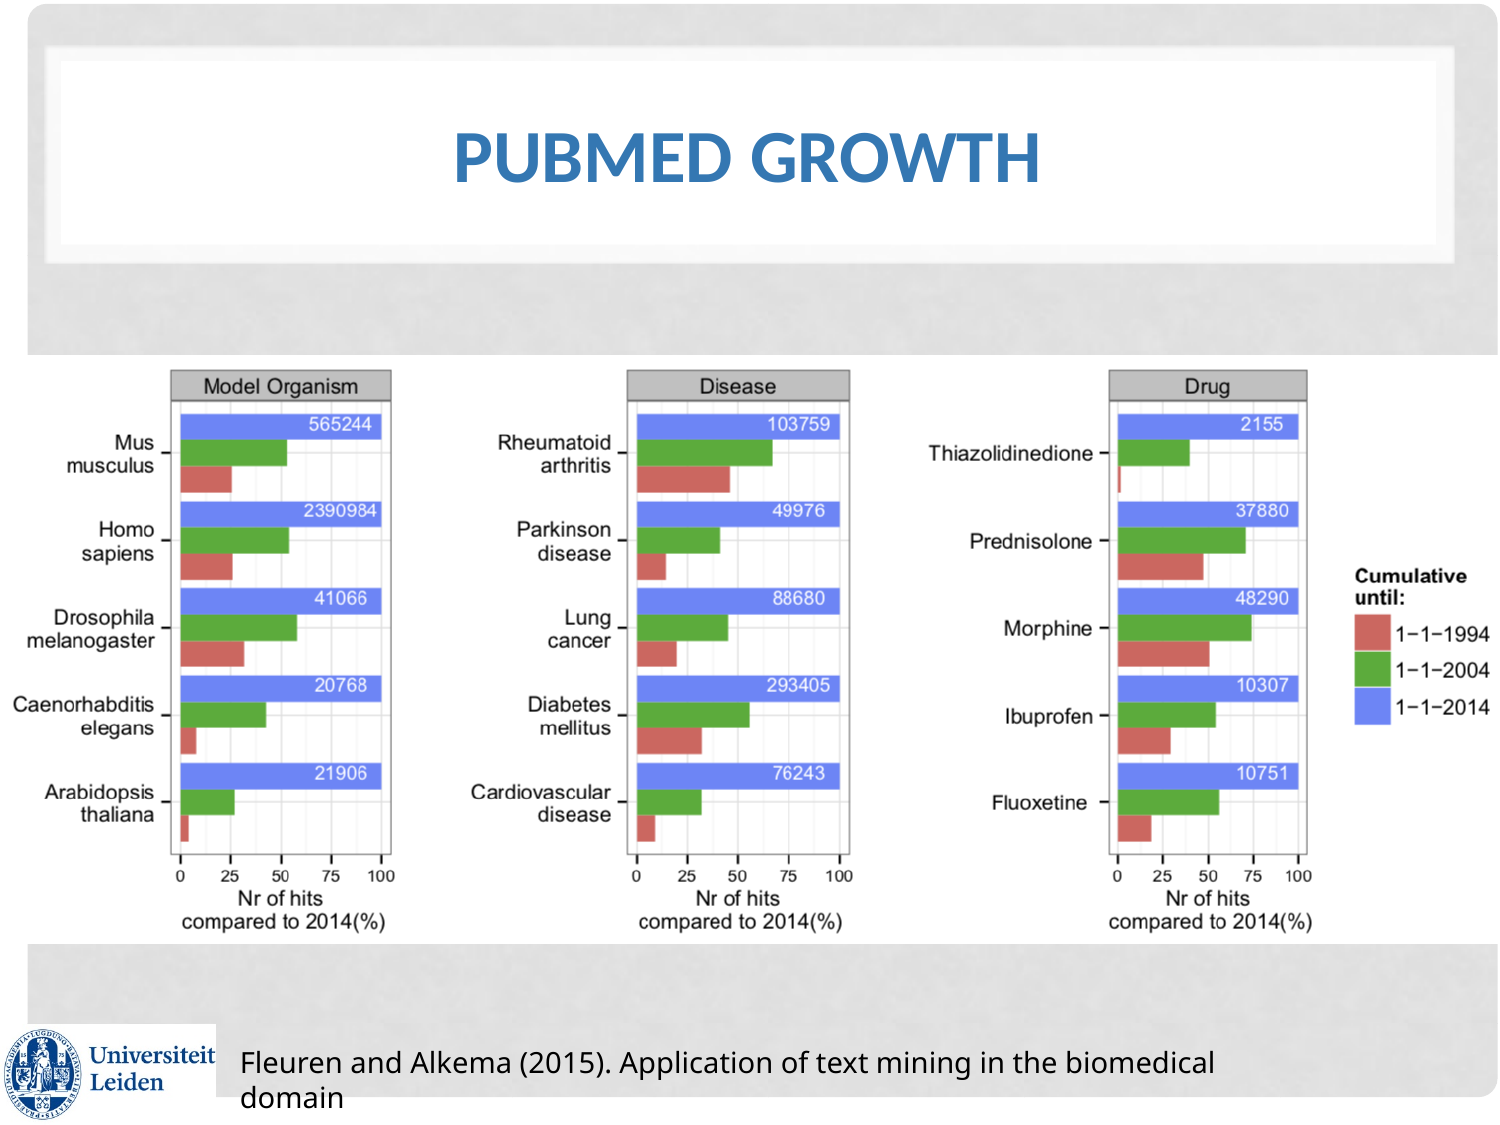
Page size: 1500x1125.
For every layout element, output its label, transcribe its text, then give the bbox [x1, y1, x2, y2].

text_box Fleuren and Alkema (2015). Application of text mining in the biomedical domain [224, 1036, 1275, 1122]
picture [0, 1024, 216, 1125]
title PubMed growth [69, 66, 1425, 238]
picture [0, 355, 1500, 945]
